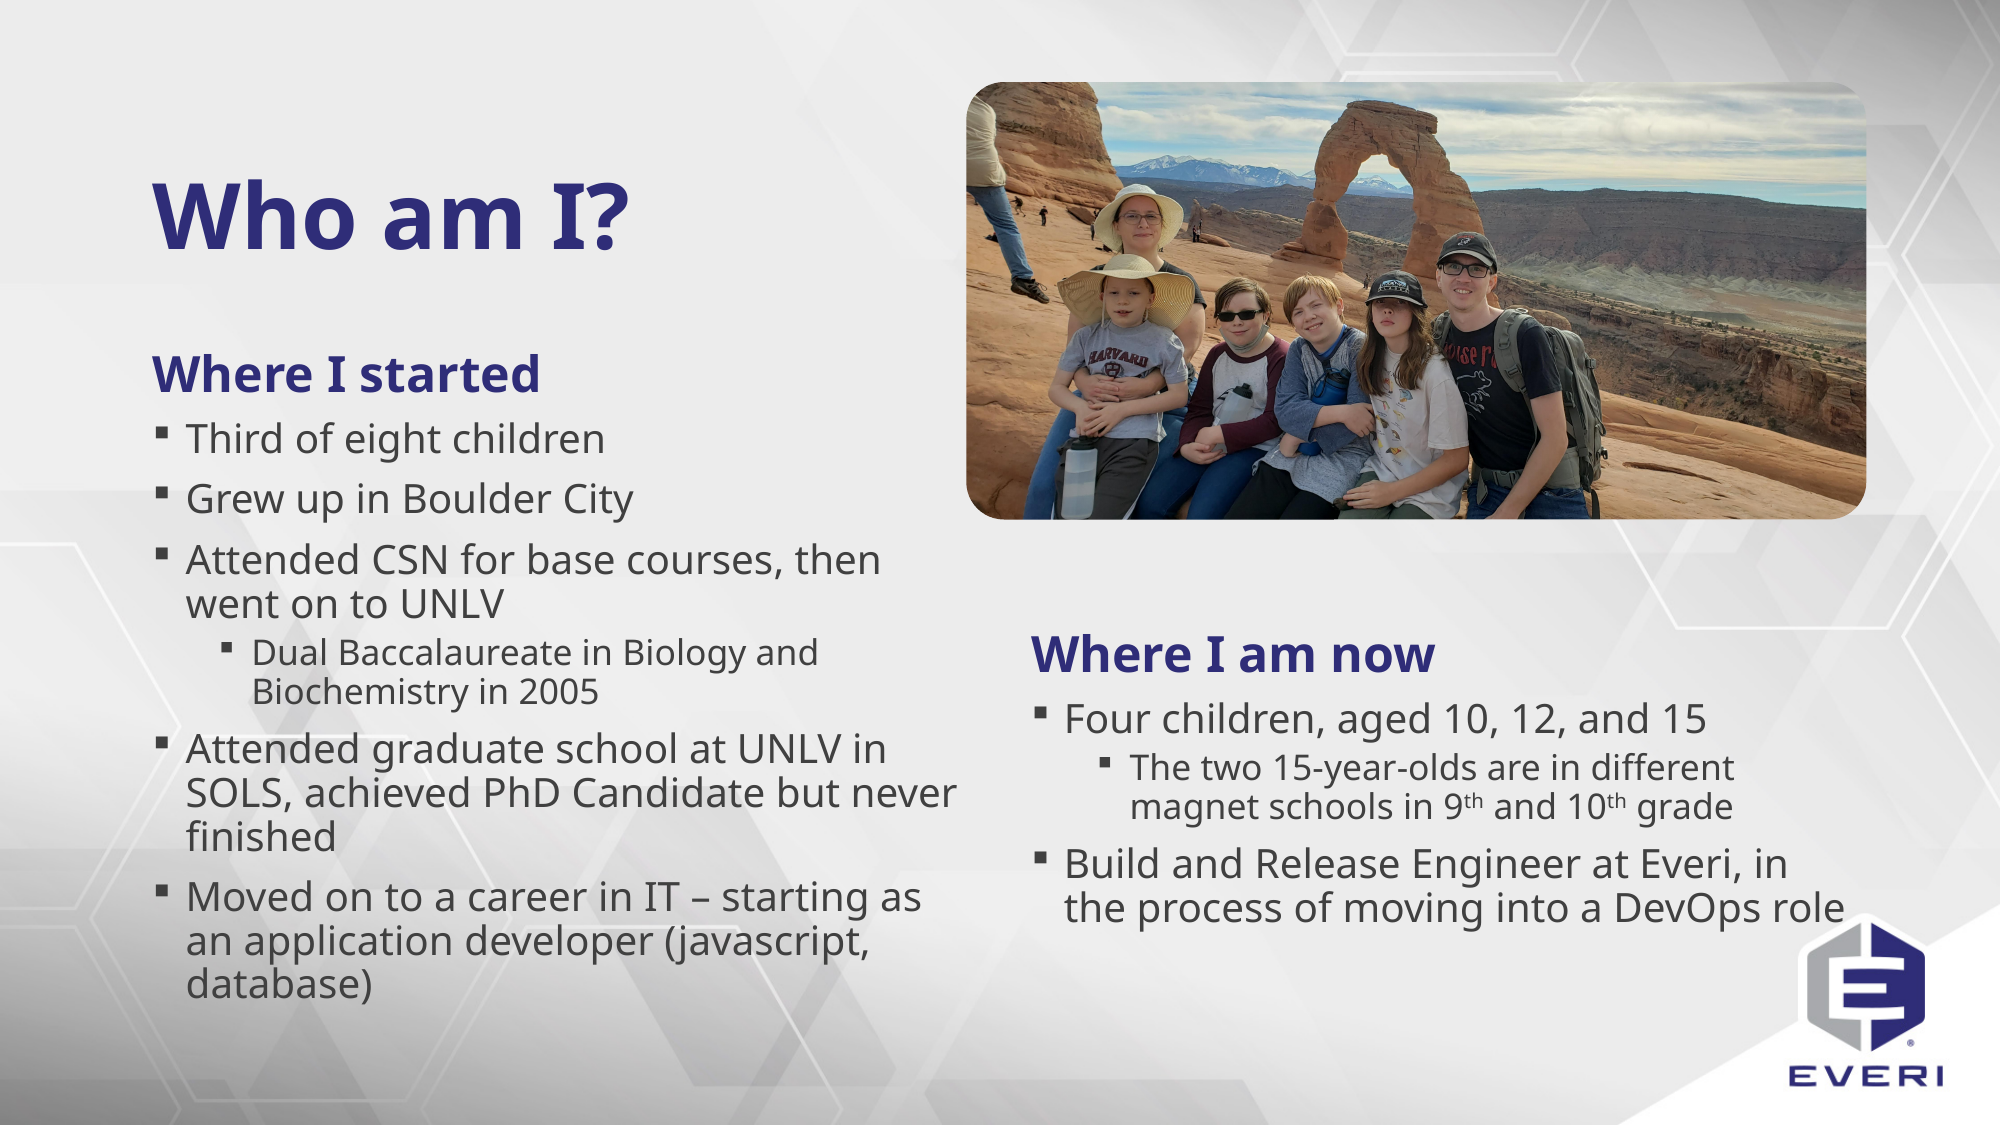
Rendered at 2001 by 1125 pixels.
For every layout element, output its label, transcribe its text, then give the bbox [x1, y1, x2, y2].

picture [0, 0, 2000, 1125]
list Where I started [137, 275, 966, 410]
title Who am I? [137, 59, 1863, 275]
list Third of eight children Grew up in Boulder City Attended CSN for base courses, then went on to UNLV Dual Baccalaureate in Biology and Biochemistry in 2005 Attended graduate school at UNLV in SOLS, achieved PhD Candidate but never finished Moved on to a career in IT – starting as an application developer (javascript, database) [137, 410, 984, 1016]
list Four children, aged 10, 12, and 15 The two 15-year-olds are in different magnet schools in 9th and 10th grade Build and Release Engineer at Everi, in the process of moving into a DevOps role [1016, 690, 1867, 982]
list Where I am now [1016, 555, 1867, 690]
